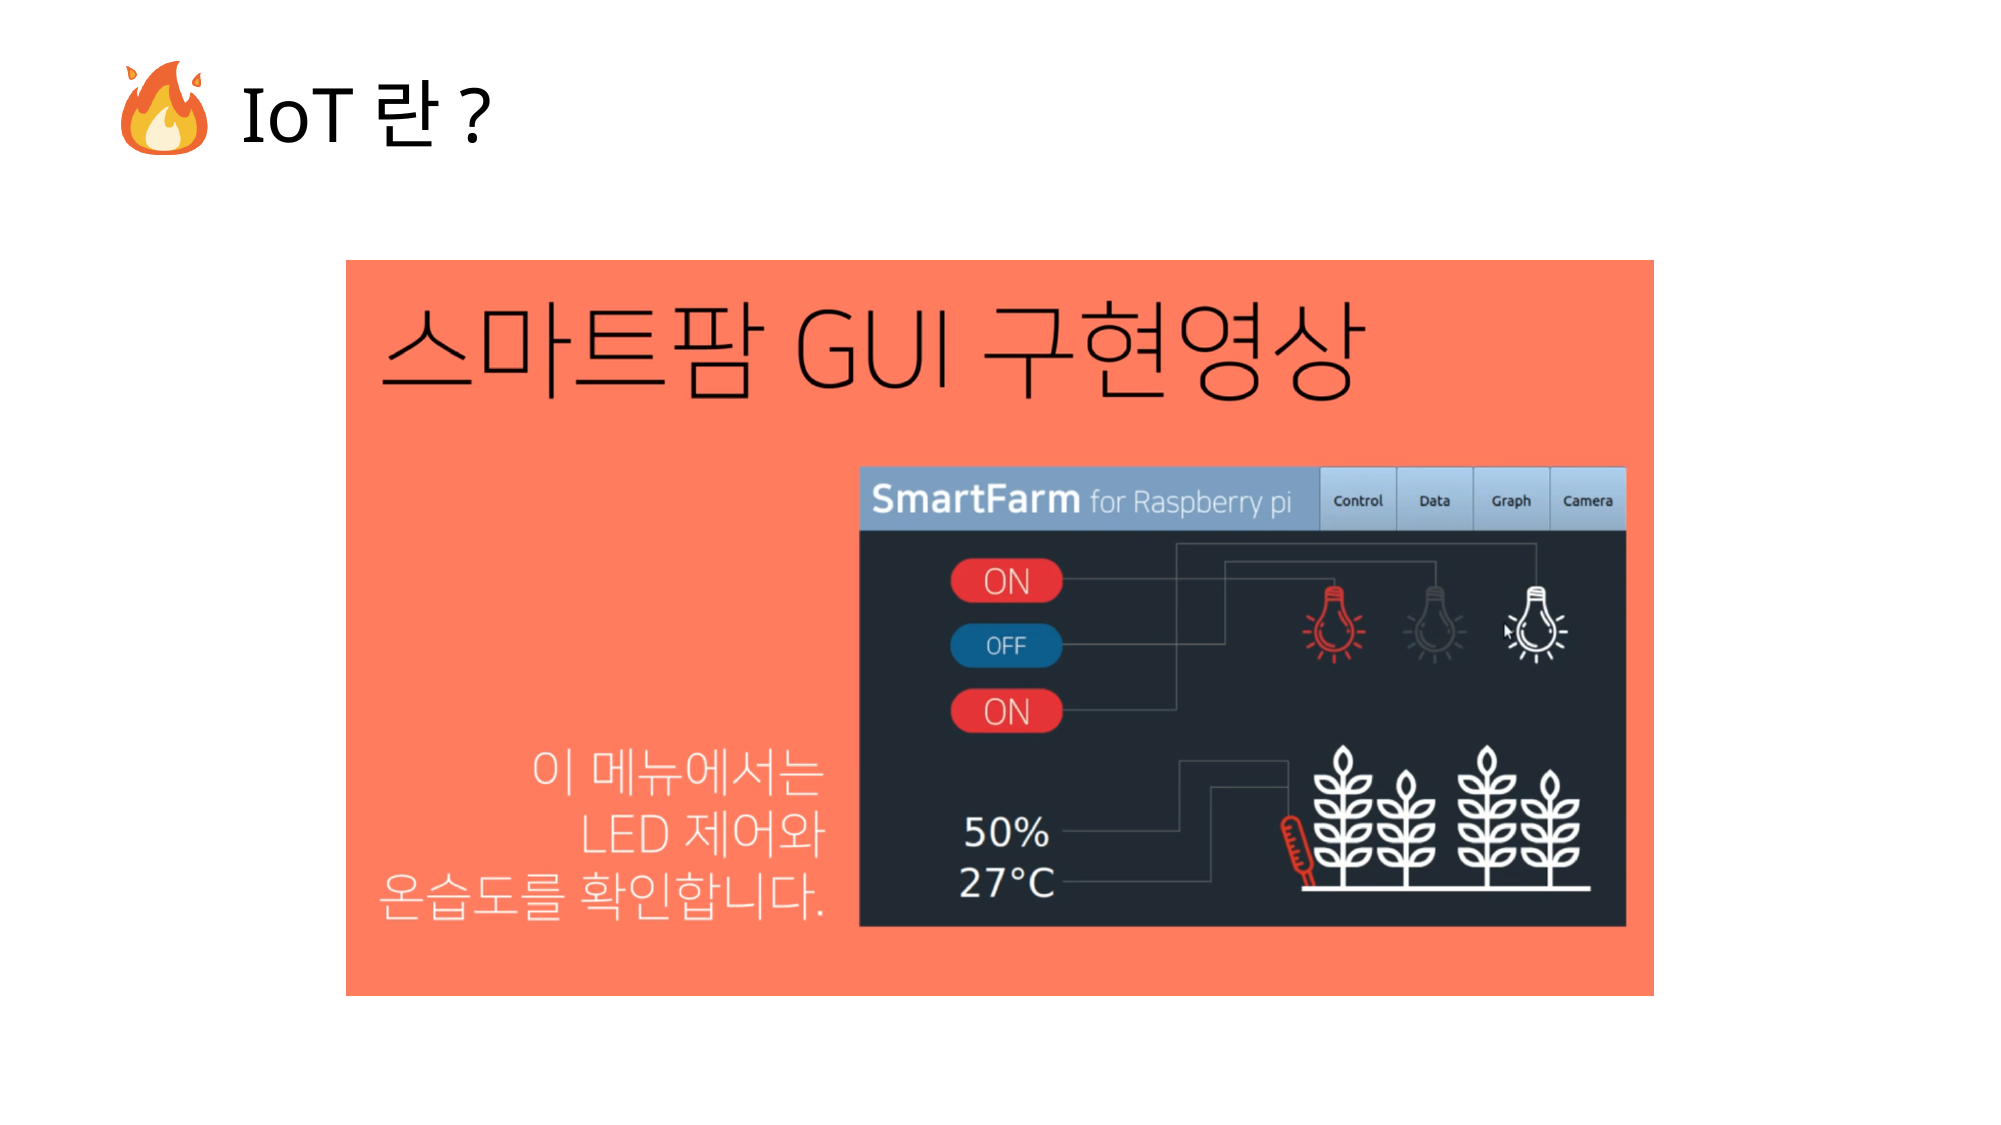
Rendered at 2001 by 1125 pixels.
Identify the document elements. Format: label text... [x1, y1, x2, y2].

title IoT란? [226, 61, 1668, 175]
picture [117, 61, 211, 155]
picture [346, 260, 1654, 996]
